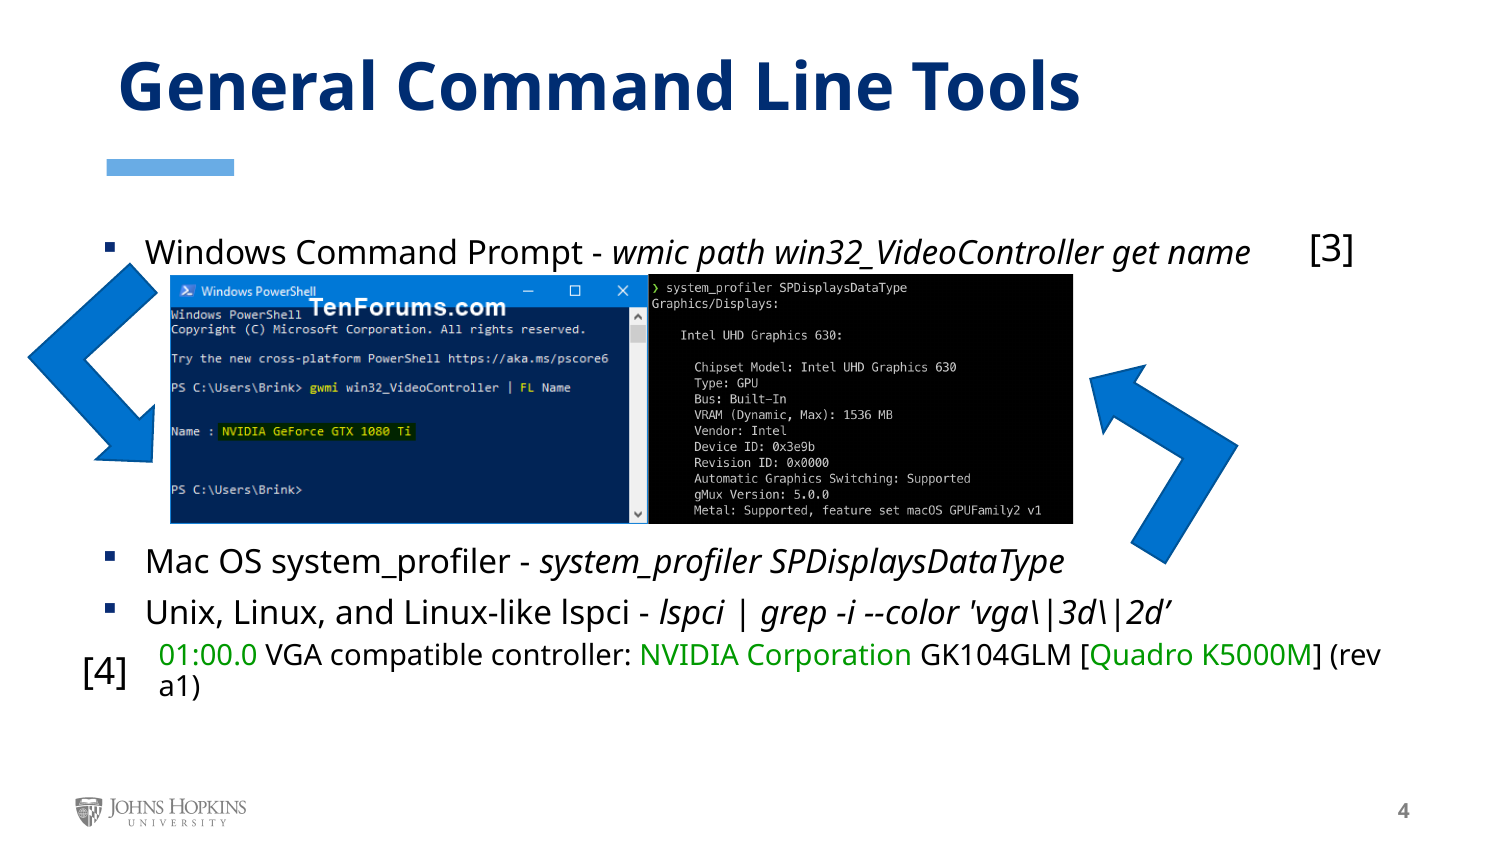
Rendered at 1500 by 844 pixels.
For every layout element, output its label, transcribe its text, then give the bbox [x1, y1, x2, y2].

title General Command Line Tools [103, 45, 1397, 208]
text_box [1089, 364, 1239, 565]
text_box [27, 262, 159, 463]
text_box [4] [67, 639, 143, 700]
picture [170, 274, 1074, 524]
text_box [3] [1293, 216, 1370, 277]
list Windows Command Prompt - wmic path win32_VideoController get name Mac OS system_profiler - system_profiler SPDisplaysDataType Unix, Linux, and Linux-like lspci - lspci | grep -i --color 'vga\|3d\|2d’ 01:00.0 VGA compatible controller: NVIDIA Corporation GK104GLM [Quadro K5000M] (rev a1) [87, 228, 1414, 435]
